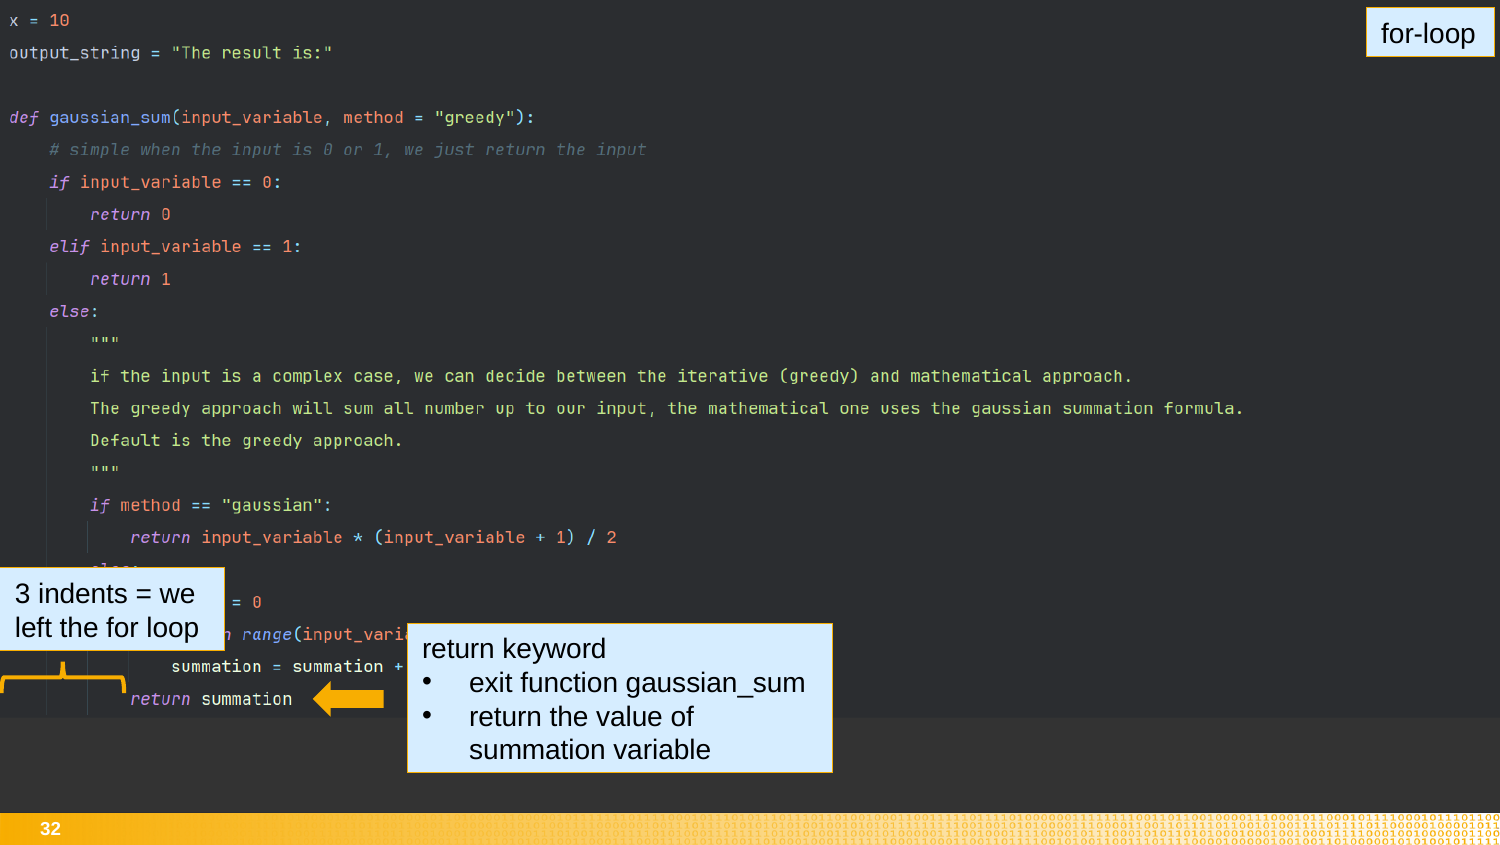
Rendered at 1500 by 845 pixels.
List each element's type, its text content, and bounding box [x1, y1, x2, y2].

slide_number 32 [5, 816, 62, 841]
footer [103, 816, 1273, 841]
picture [0, 0, 1500, 845]
